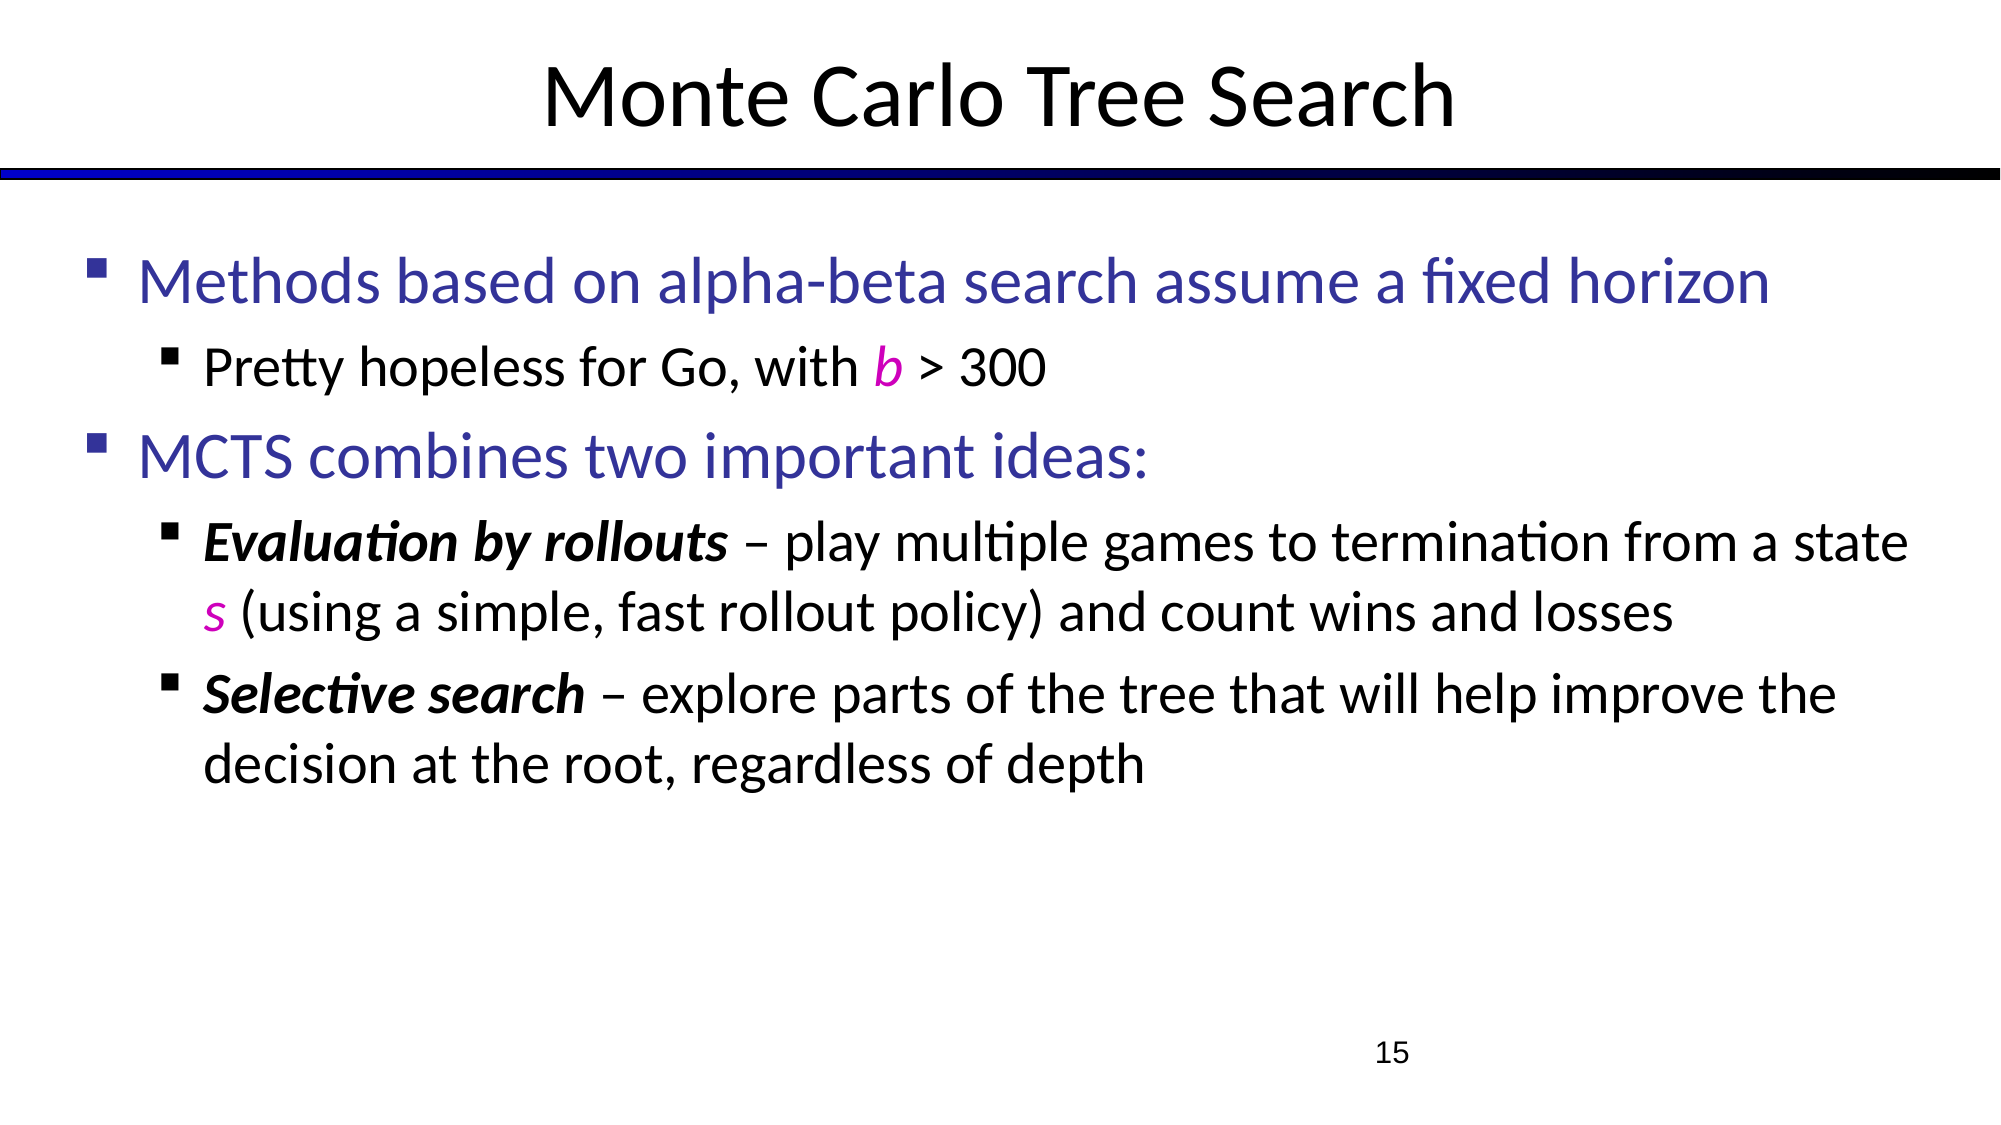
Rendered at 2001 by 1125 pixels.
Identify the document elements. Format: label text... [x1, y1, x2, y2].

slide_number 15 [1074, 1024, 1426, 1103]
list Methods based on alpha-beta search assume a fixed horizon Pretty hopeless for Go, with b > 300 MCTS combines two important ideas: Evaluation by rollouts – play multiple games to termination from a state s (using a simple, fast rollout policy) and count wins and losses Selective search – explore parts of the tree that will help improve the decision at the root, regardless of depth [66, 228, 1934, 1006]
title Monte Carlo Tree Search [0, 0, 2000, 184]
